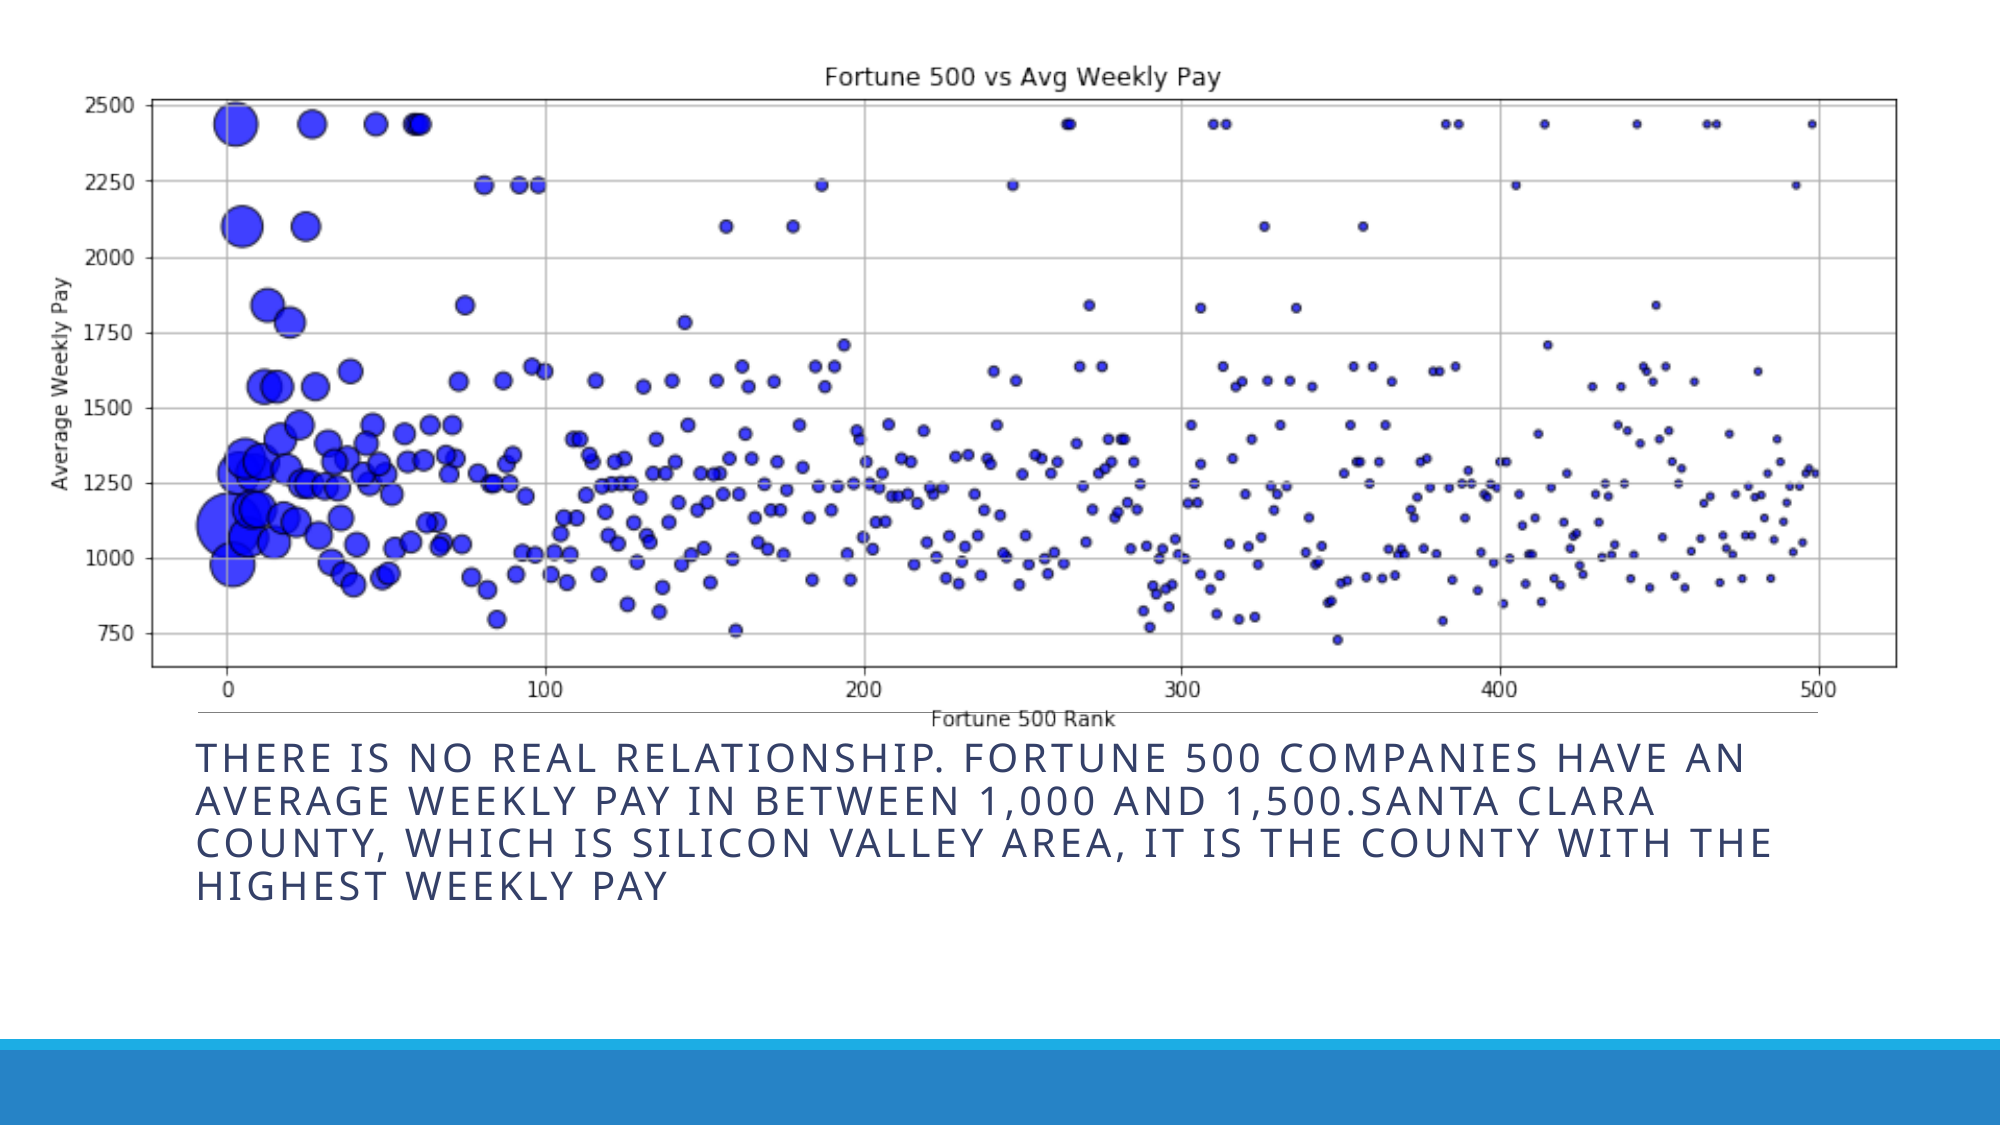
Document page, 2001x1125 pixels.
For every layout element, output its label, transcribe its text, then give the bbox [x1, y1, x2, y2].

subtitle There is no real relationship. Fortune 500 companies have an average weekly pay in between 1,000 and 1,500.Santa Clara County, which is Silicon Valley area, it is the county with the highest weekly pay [180, 756, 1831, 919]
picture [38, 51, 1917, 747]
